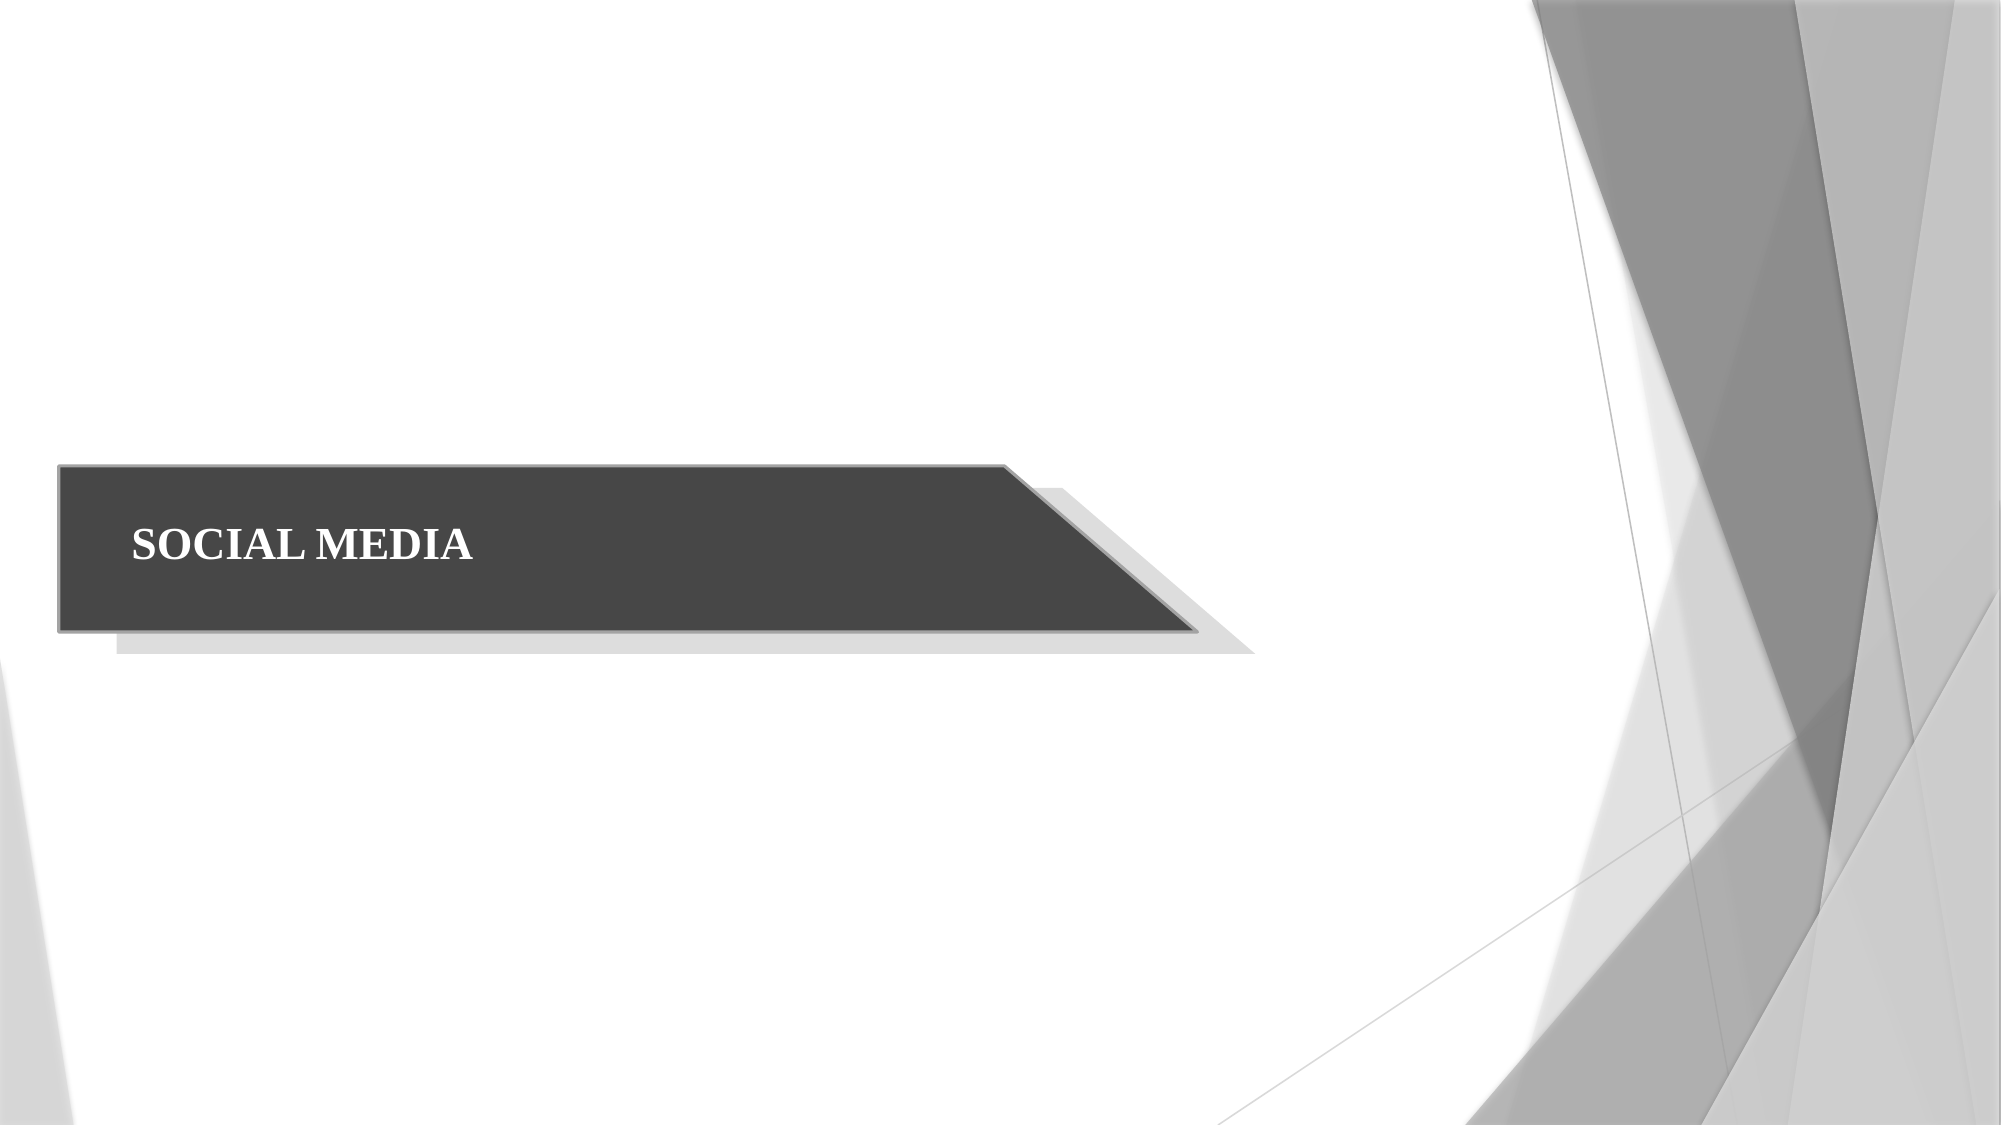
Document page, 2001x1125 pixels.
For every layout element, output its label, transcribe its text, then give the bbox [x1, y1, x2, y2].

text_box [57, 464, 1199, 634]
text_box [115, 486, 1257, 656]
text_box SOCIAL MEDIA [116, 506, 882, 577]
